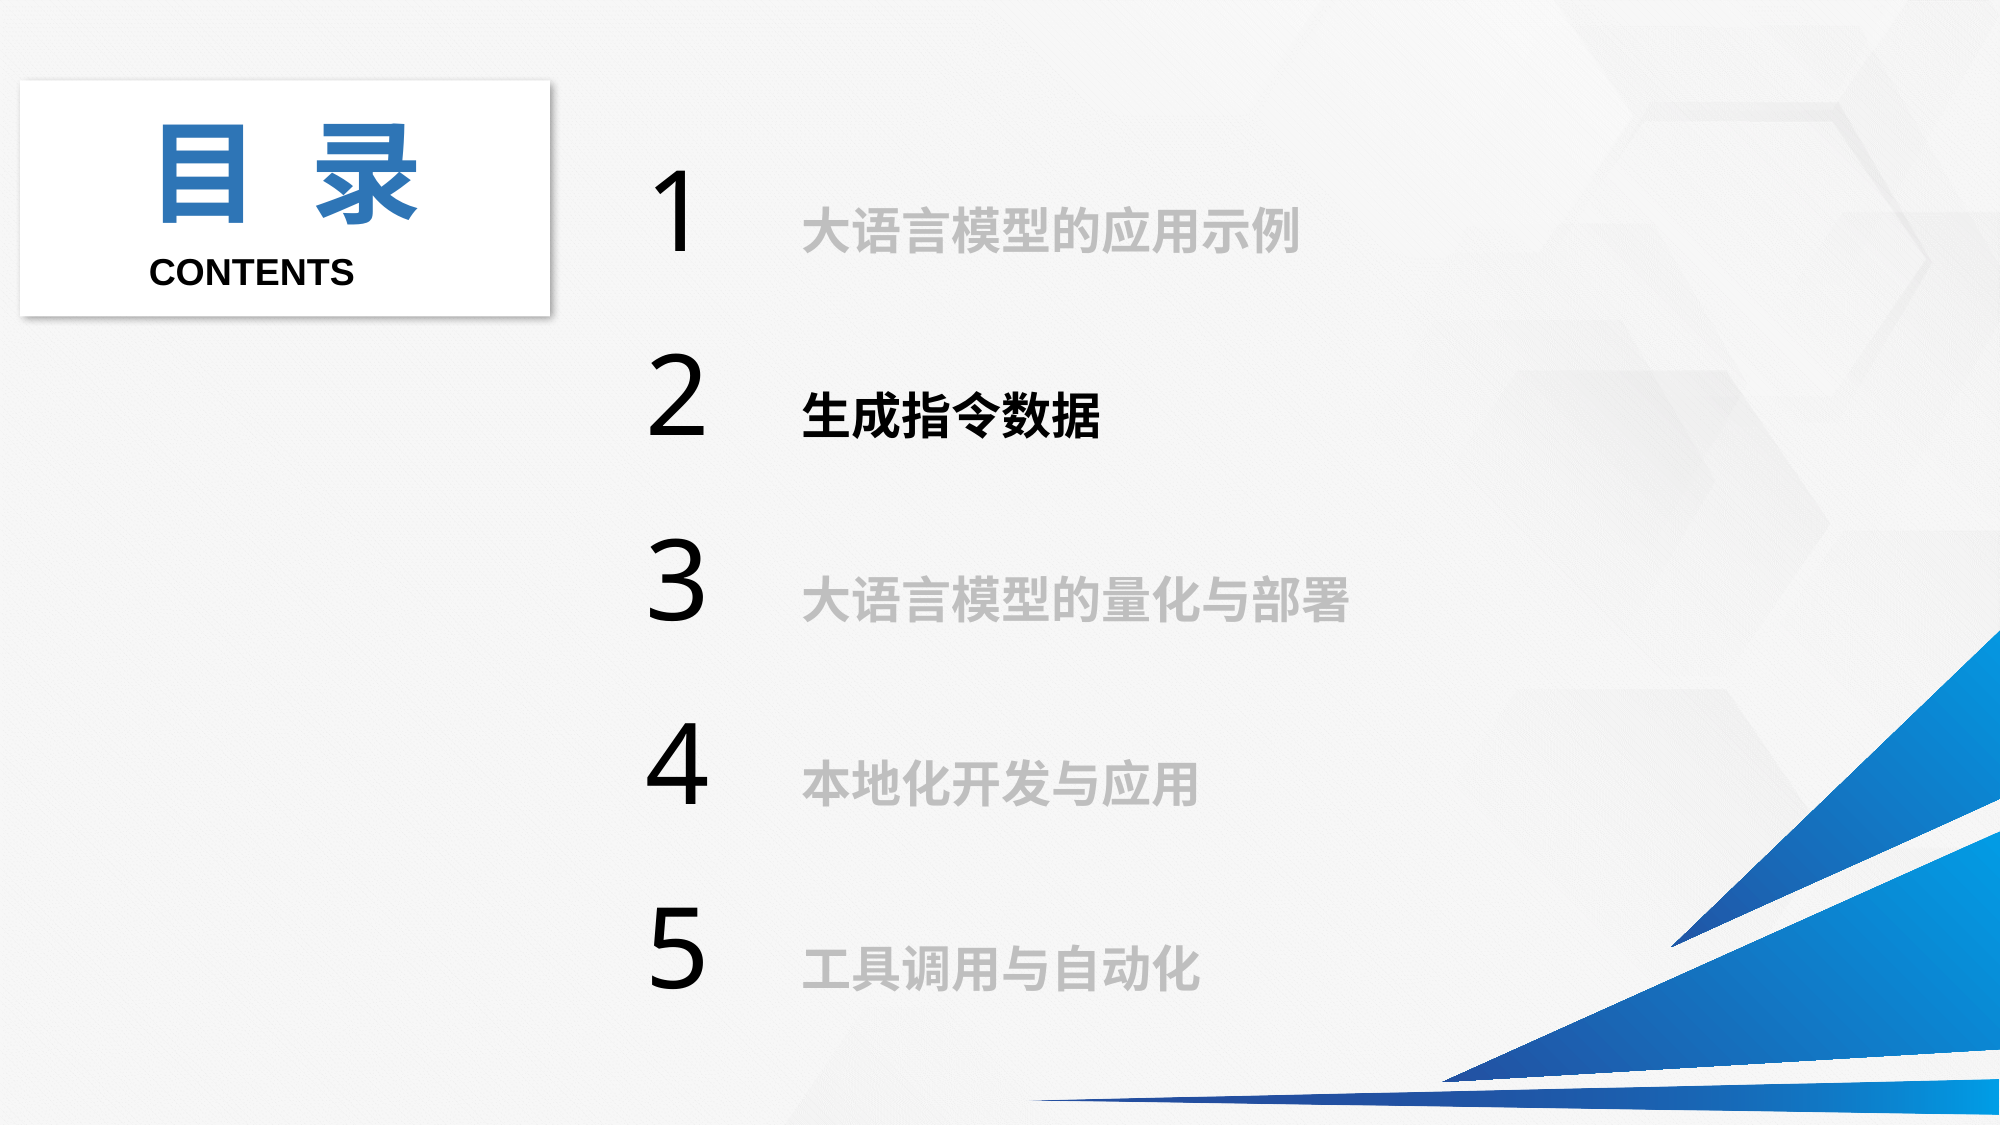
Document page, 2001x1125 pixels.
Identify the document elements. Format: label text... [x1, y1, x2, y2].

list 3 [630, 515, 758, 686]
list 大语言模型的量化与部署 [786, 567, 1635, 643]
picture [1026, 1079, 1951, 1115]
list 本地化开发与应用 [786, 752, 1635, 827]
list 生成指令数据 [786, 383, 1635, 458]
list 1 [630, 146, 758, 317]
text_box 工具调用与自动化 [786, 936, 1635, 1011]
text_box 5 [630, 883, 758, 1054]
list 4 [630, 699, 758, 870]
list 大语言模型的应用示例 [786, 199, 1635, 274]
list 2 [630, 331, 758, 501]
